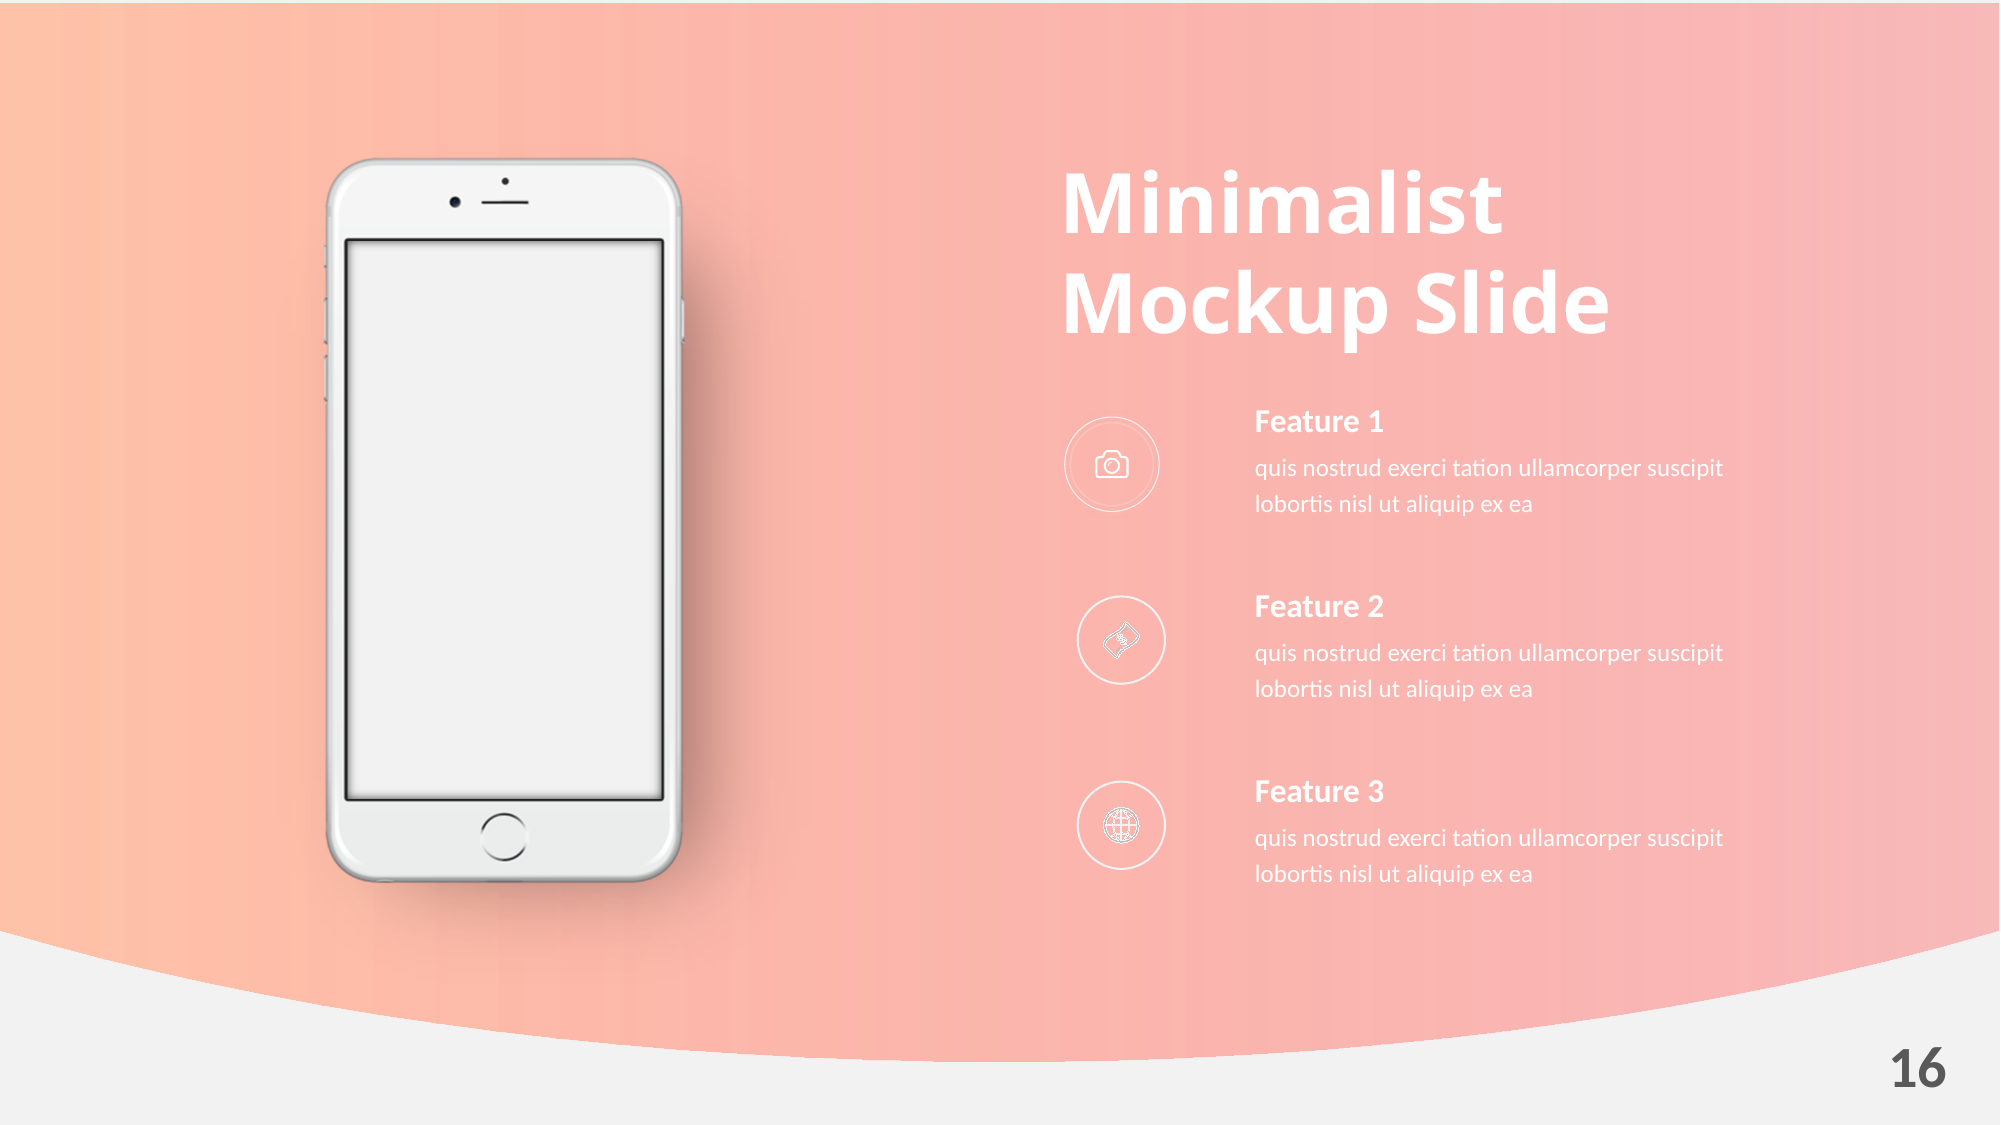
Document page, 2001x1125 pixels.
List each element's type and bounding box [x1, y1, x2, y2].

text_box [1240, 383, 1763, 526]
picture [0, 0, 2000, 1058]
text_box [1240, 568, 1763, 712]
text_box [1240, 754, 1763, 897]
text_box [809, 1058, 1188, 1063]
text_box [1058, 411, 1165, 518]
text_box [1077, 781, 1166, 869]
text_box [1077, 596, 1166, 684]
